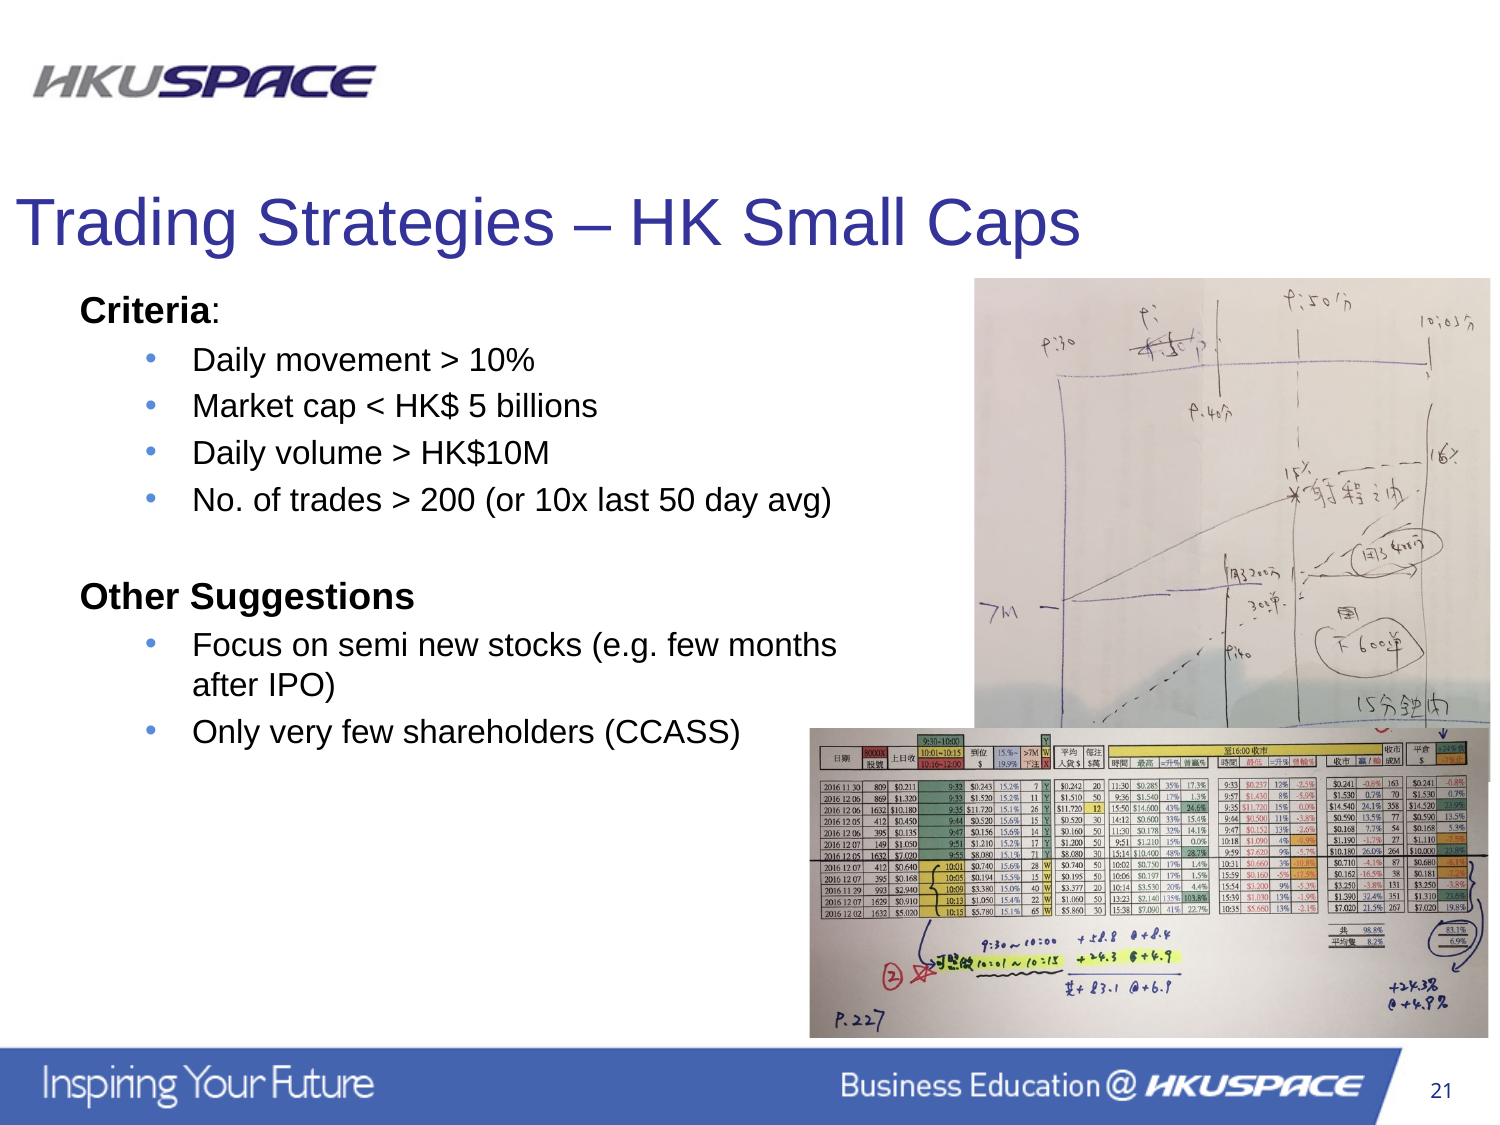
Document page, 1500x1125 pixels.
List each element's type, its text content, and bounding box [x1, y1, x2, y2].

title Trading Strategies – HK Small Caps [0, 101, 1325, 266]
text_box Criteria: Daily movement > 10% Market cap < HK$ 5 billions Daily volume > HK$10M No. of trades > 200 (or 10x last 50 day avg) Other Suggestions Focus on semi new stocks (e.g. few months after IPO) Only very few shareholders (CCASS) [64, 278, 916, 1047]
slide_number 21 [1415, 1070, 1499, 1125]
picture [0, 0, 1500, 1125]
